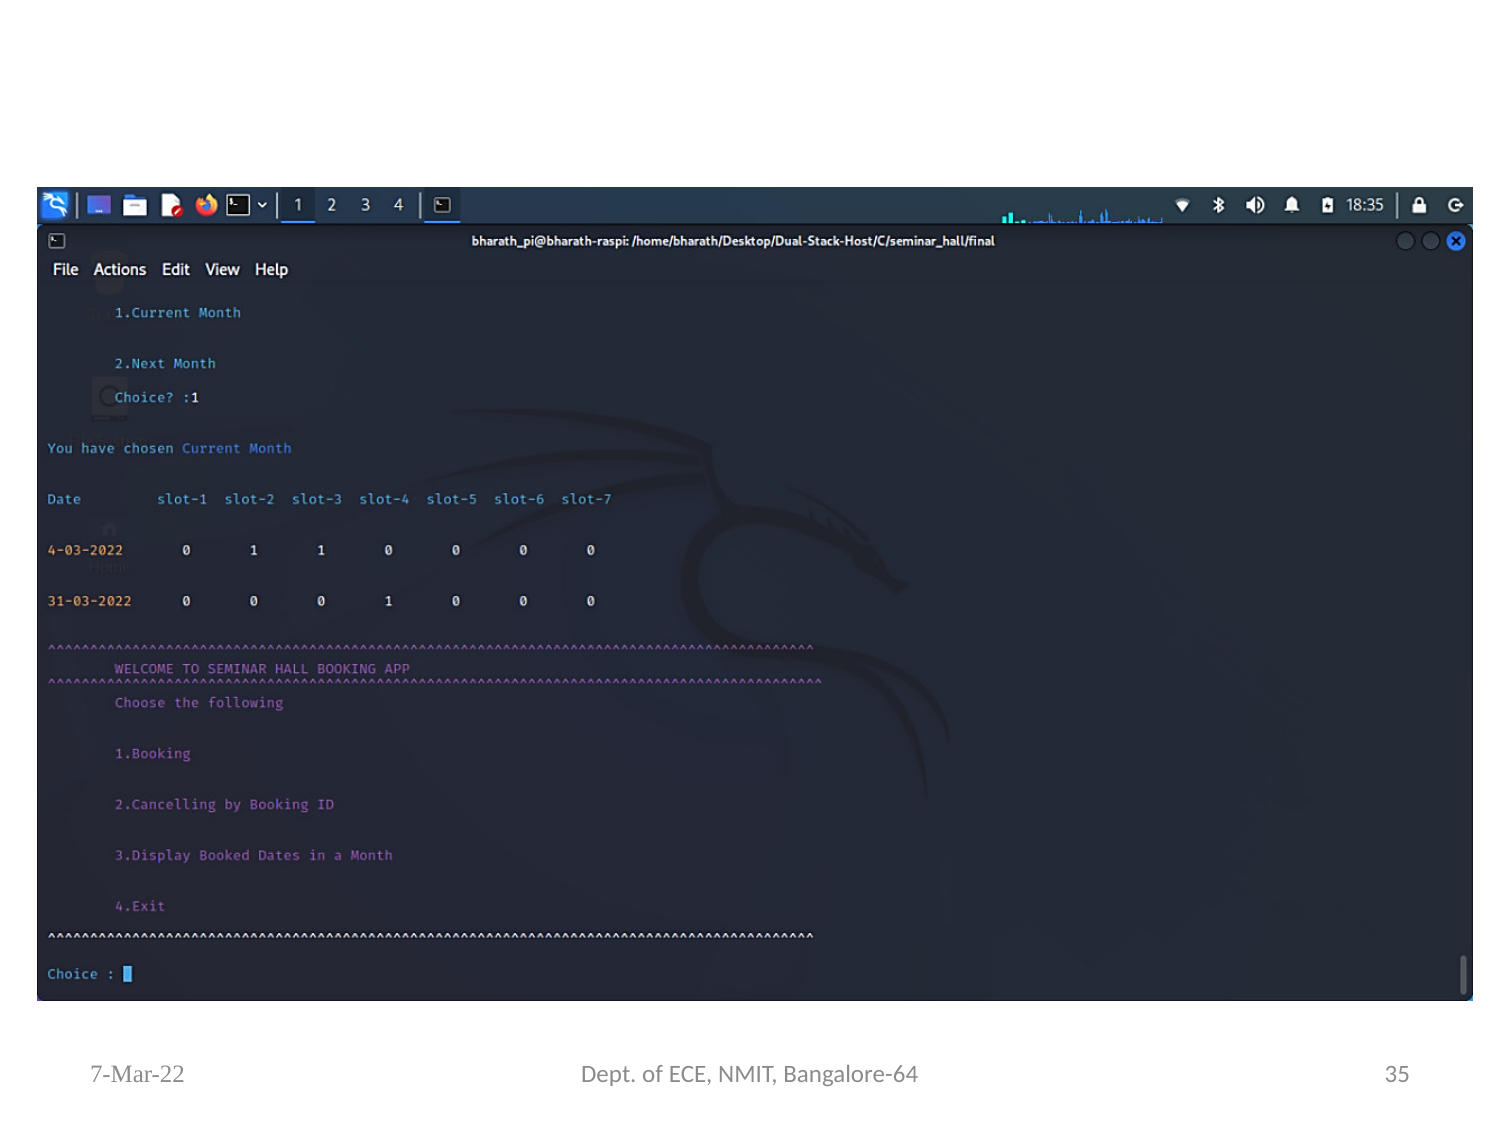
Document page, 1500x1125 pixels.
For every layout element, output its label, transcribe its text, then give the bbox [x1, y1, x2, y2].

slide_number 35 [1074, 1042, 1425, 1103]
slide_number 7-Mar-22 [75, 1042, 225, 1103]
picture [37, 187, 1474, 1001]
footer Dept. of ECE, NMIT, Bangalore-64 [512, 1042, 988, 1103]
